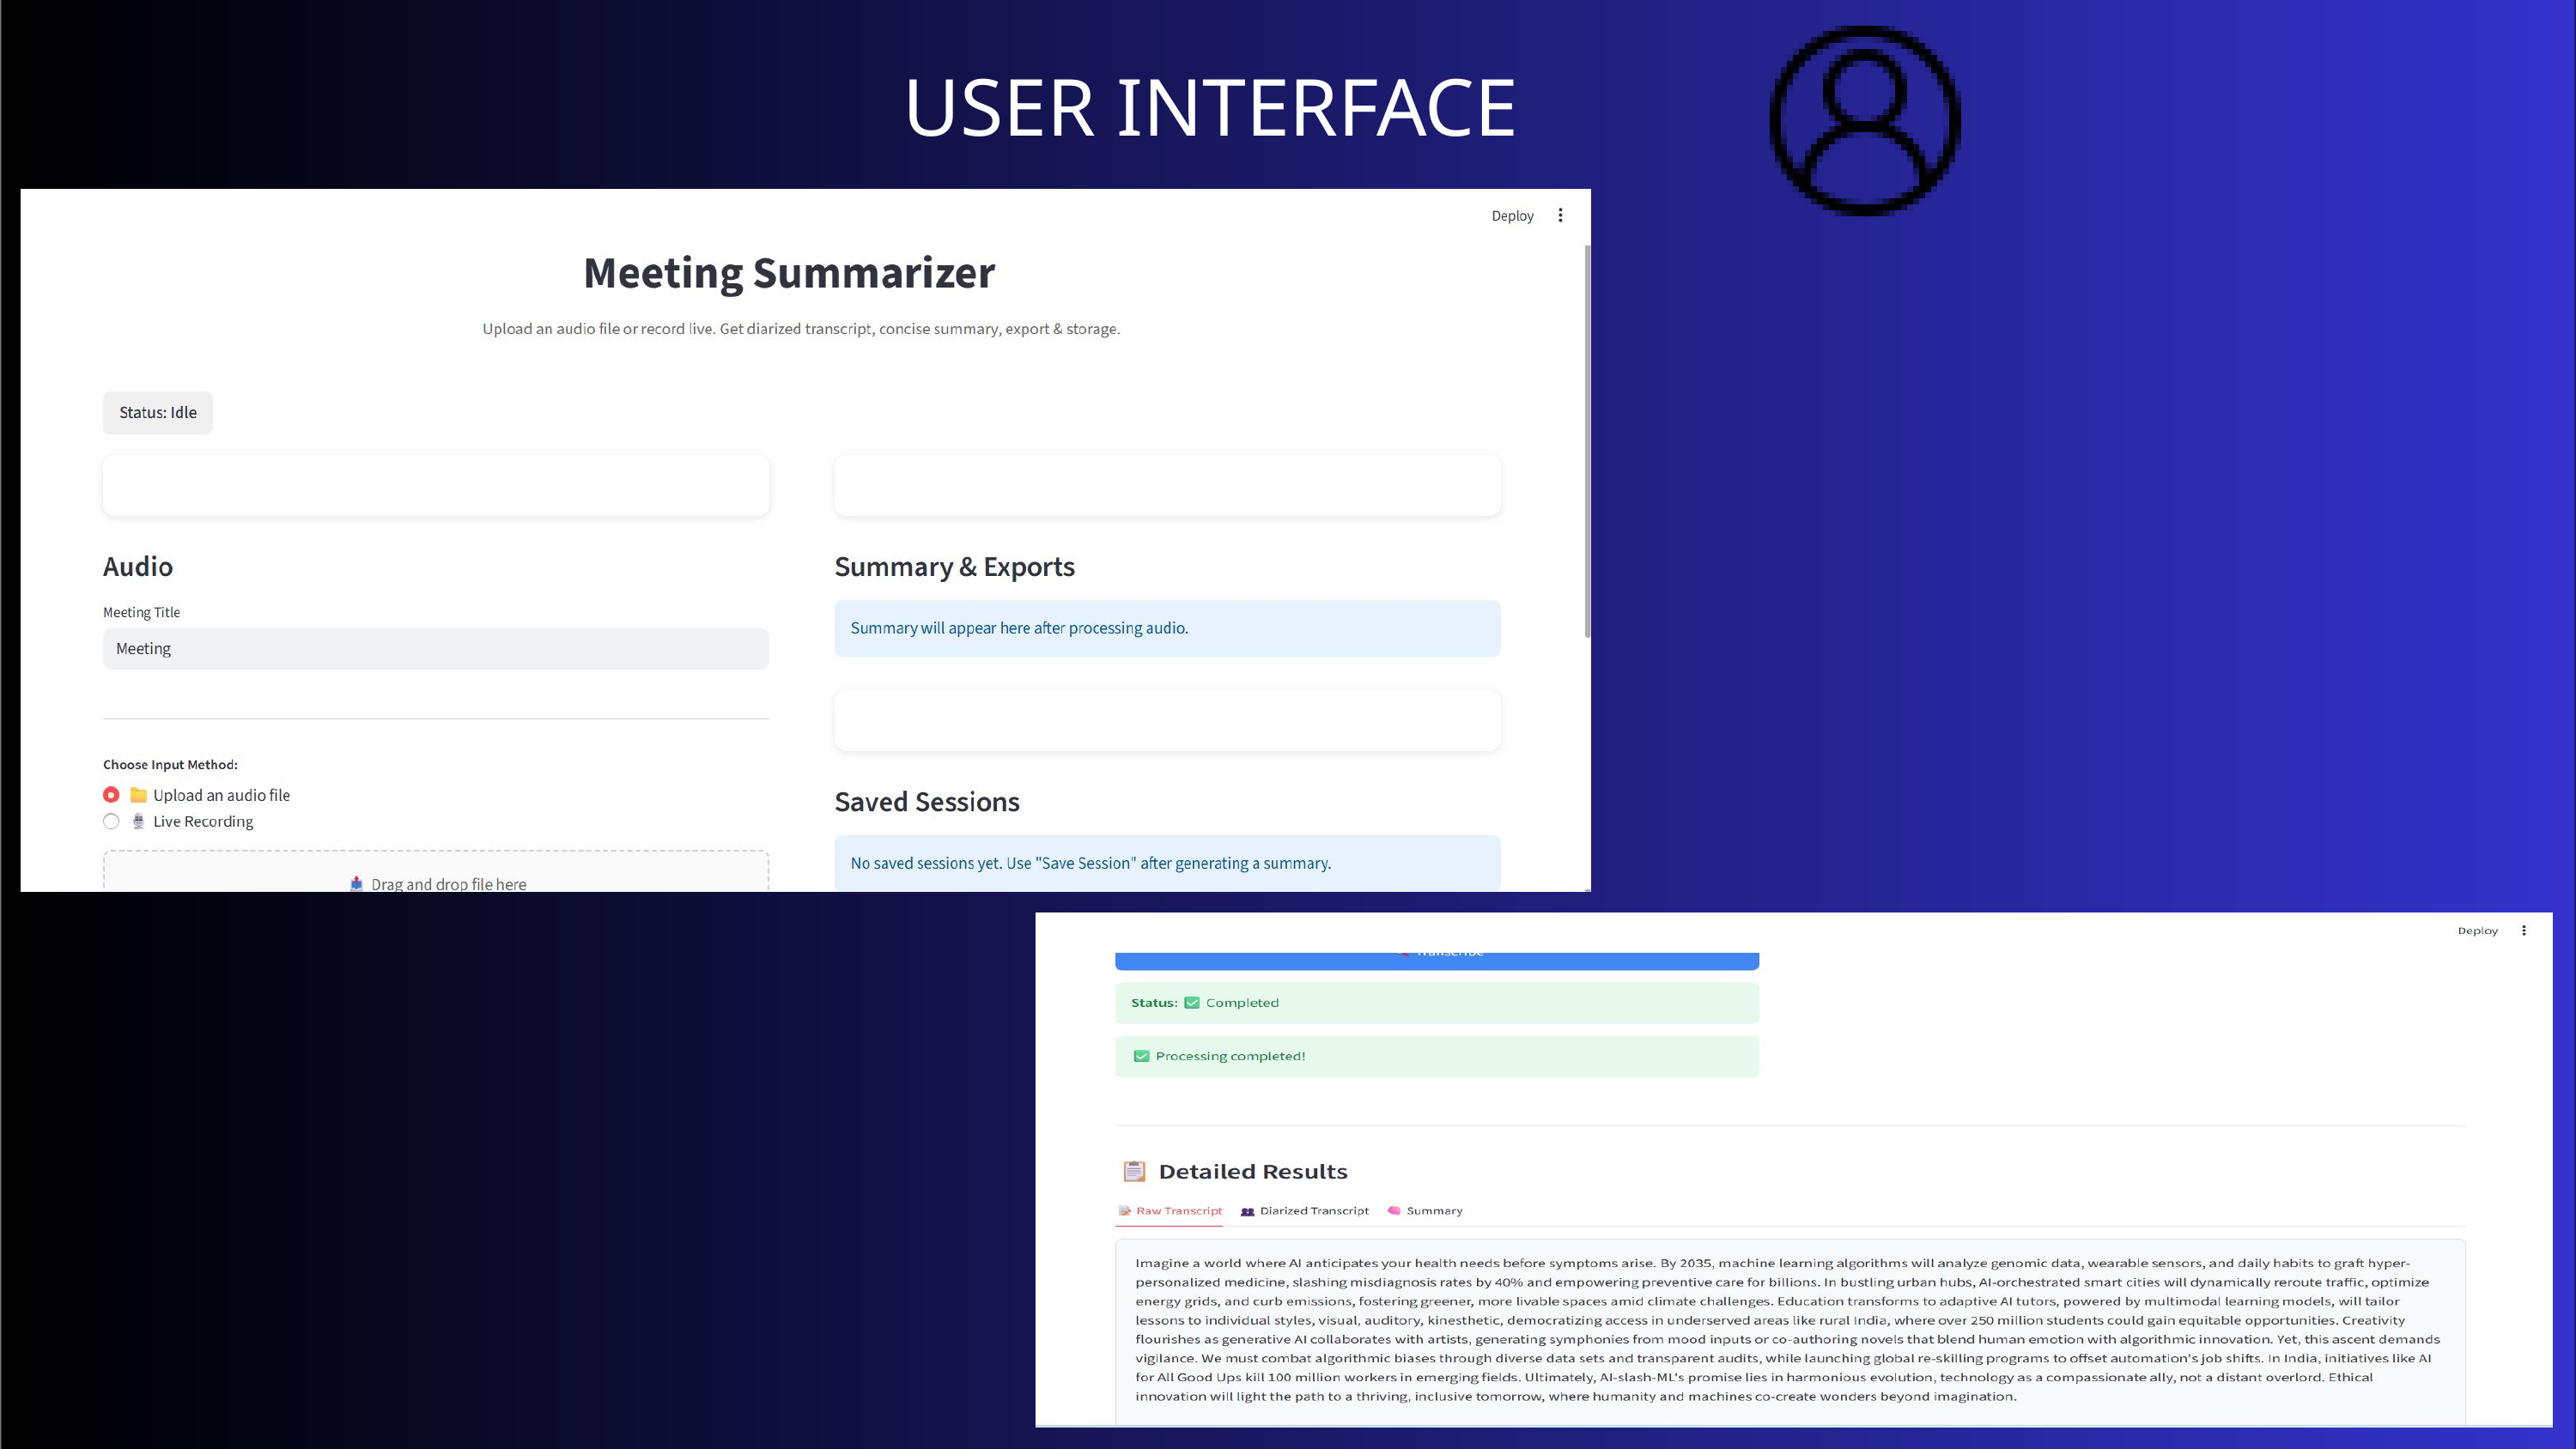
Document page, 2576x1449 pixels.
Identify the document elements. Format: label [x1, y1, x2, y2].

text_box [0, 0, 2576, 1449]
text_box [21, 189, 2553, 1428]
